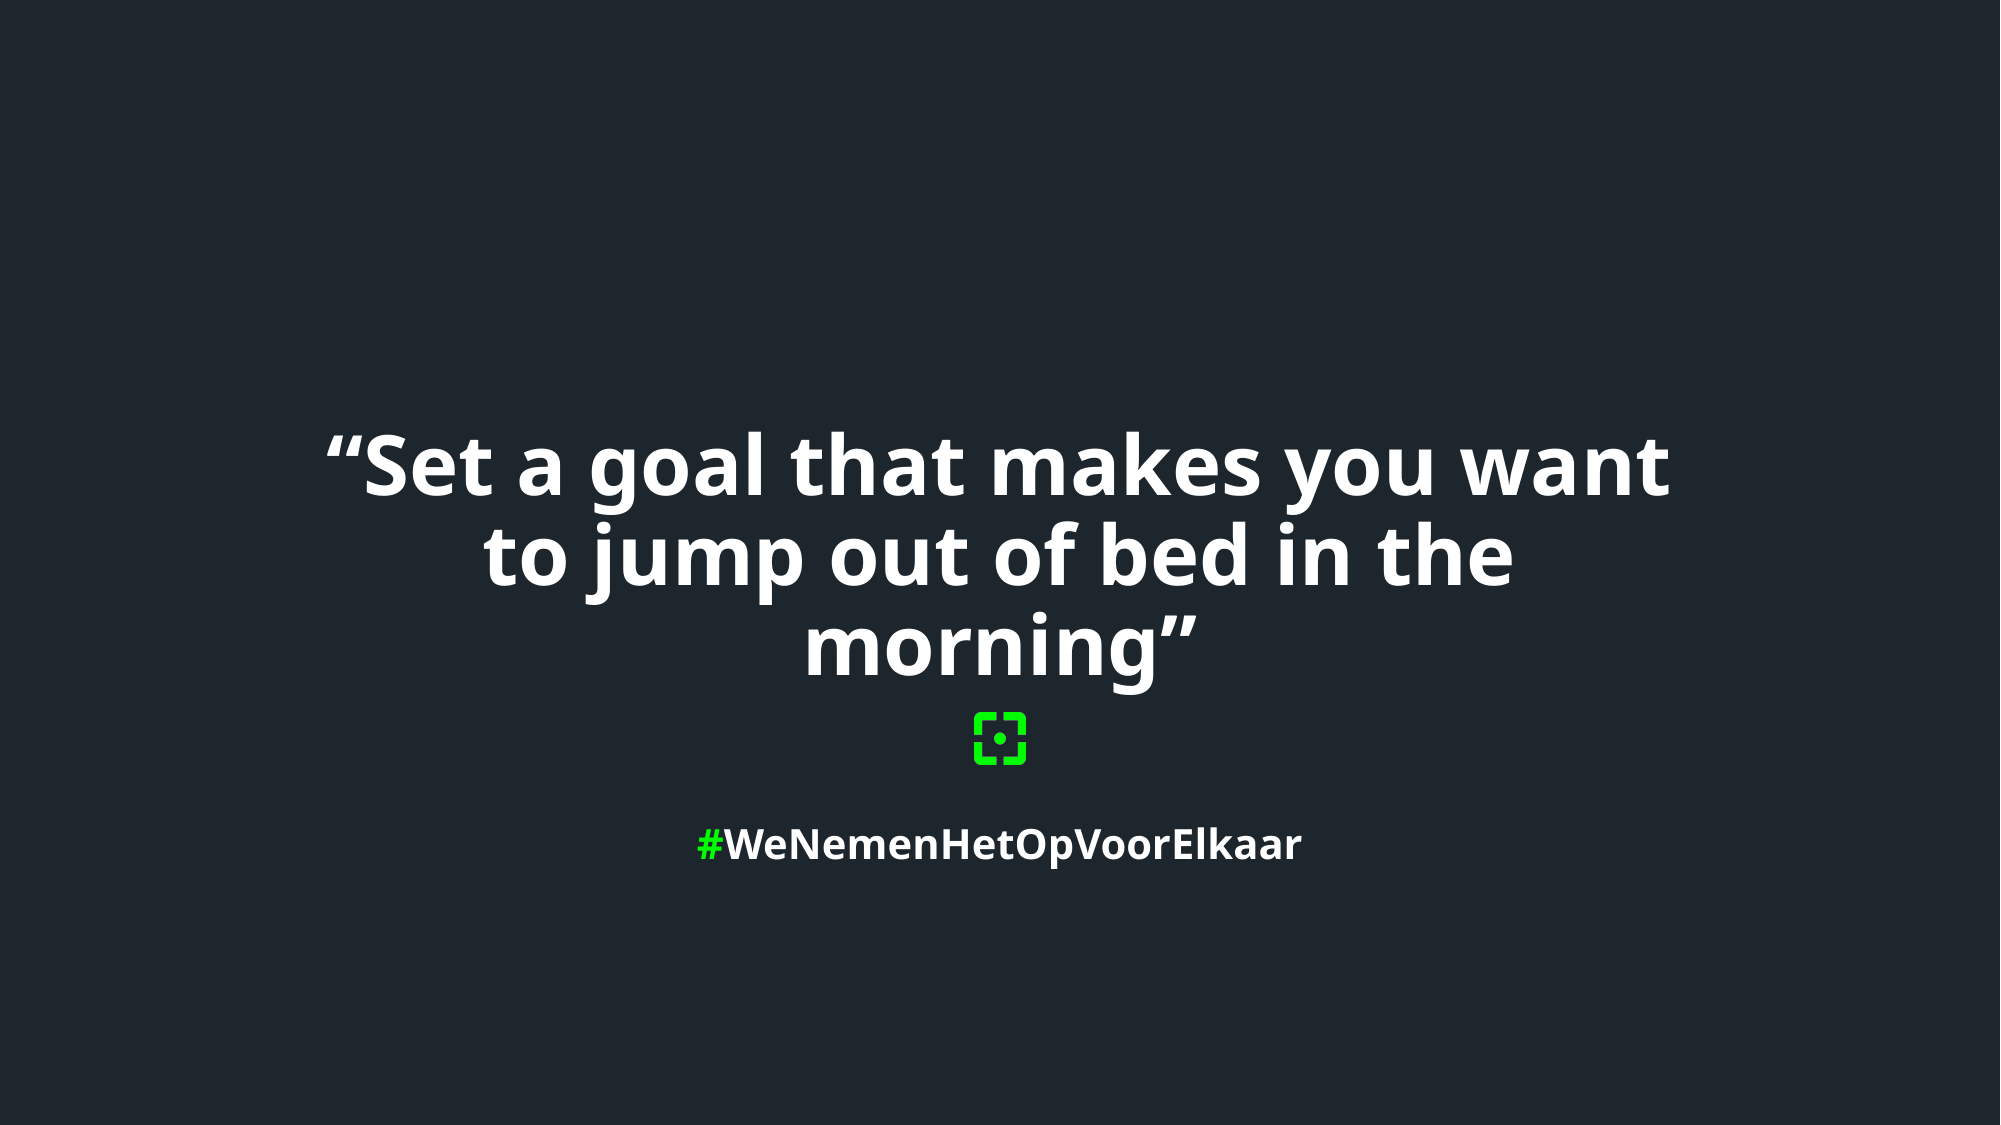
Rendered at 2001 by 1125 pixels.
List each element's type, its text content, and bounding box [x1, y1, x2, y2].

list #WeNemenHetOpVoorElkaar [609, 780, 1391, 913]
title “Set a goal that makes you want to jump out of bed in the morning” [264, 404, 1736, 712]
picture [974, 712, 1026, 765]
